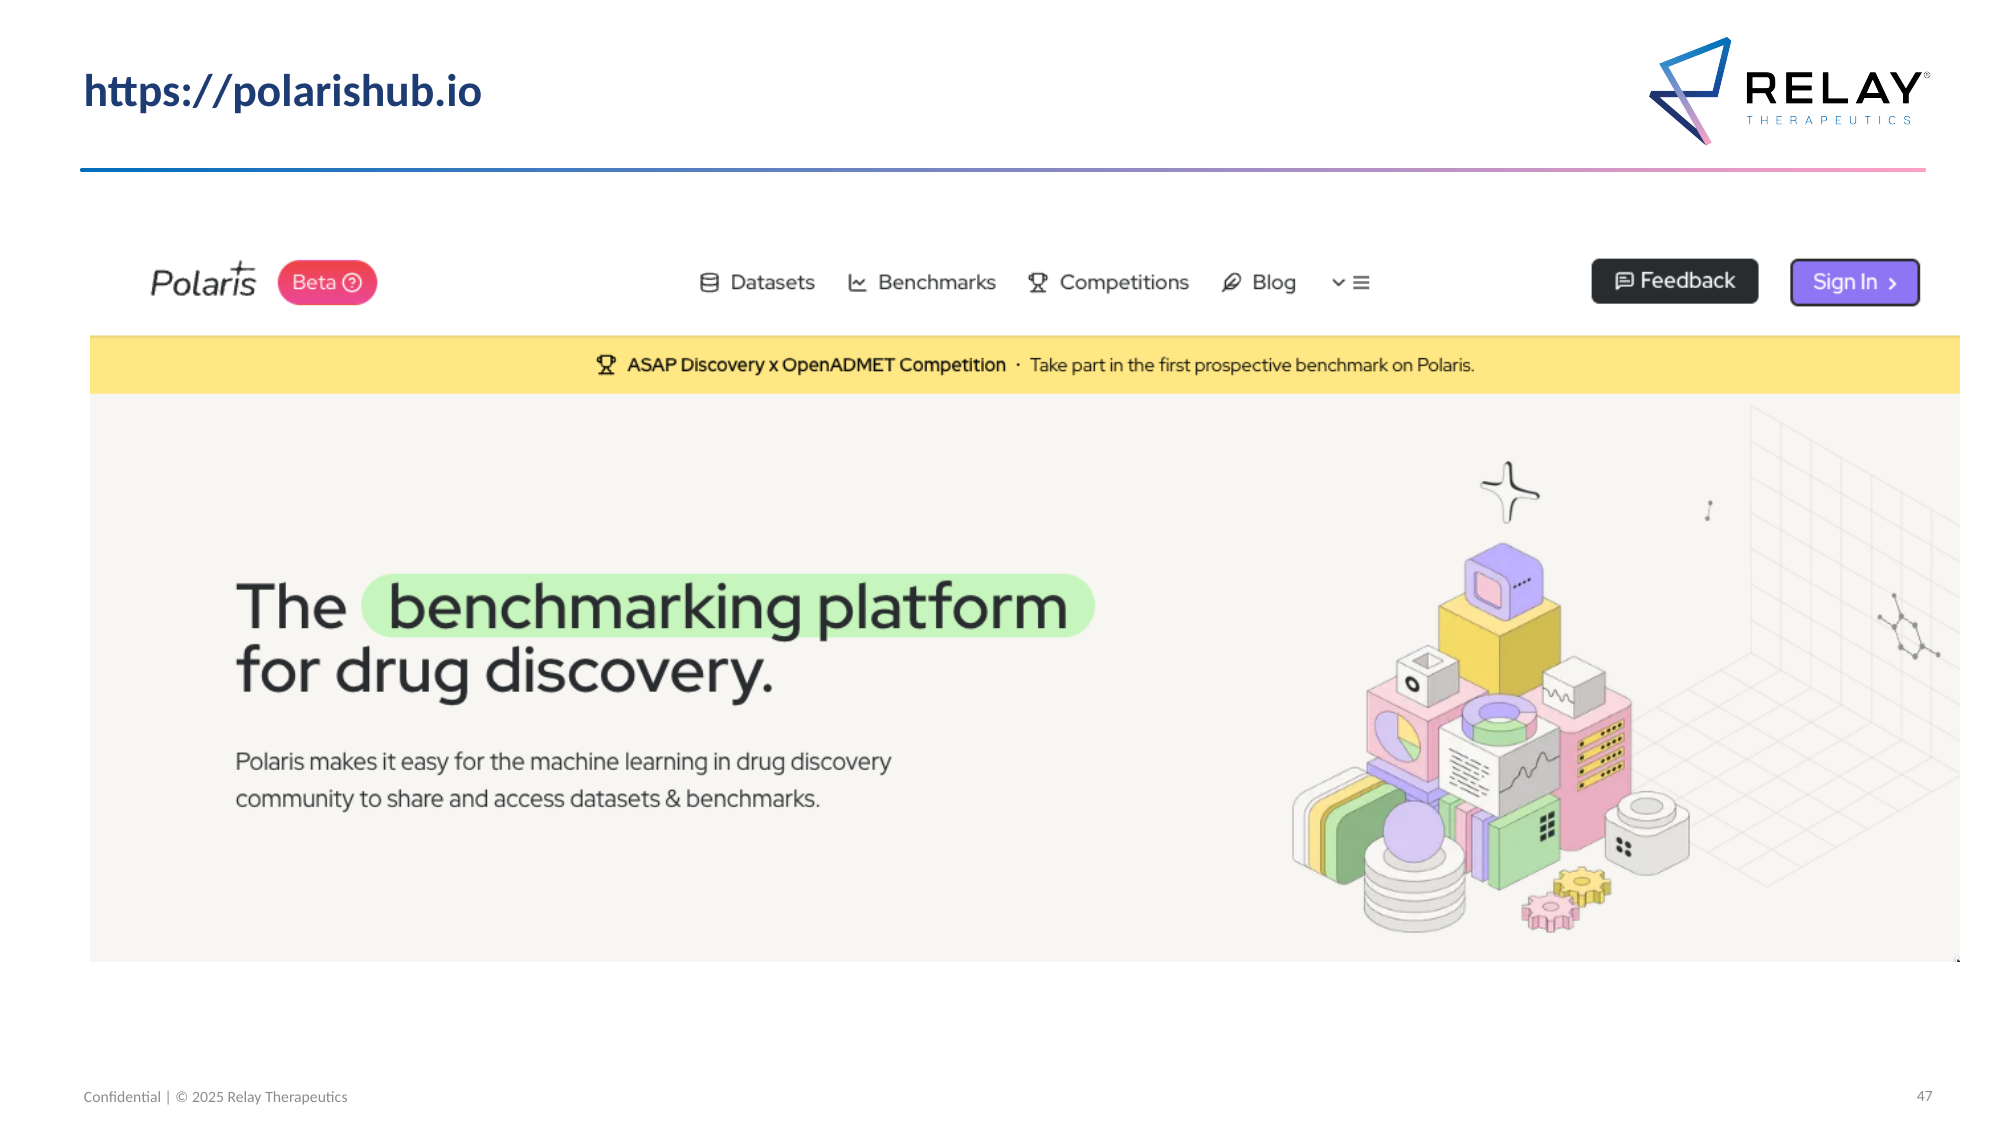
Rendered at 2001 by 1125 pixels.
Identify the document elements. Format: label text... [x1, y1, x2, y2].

picture [1645, 29, 1936, 155]
picture [90, 238, 1960, 963]
title https://polarishub.io [68, 6, 1645, 170]
